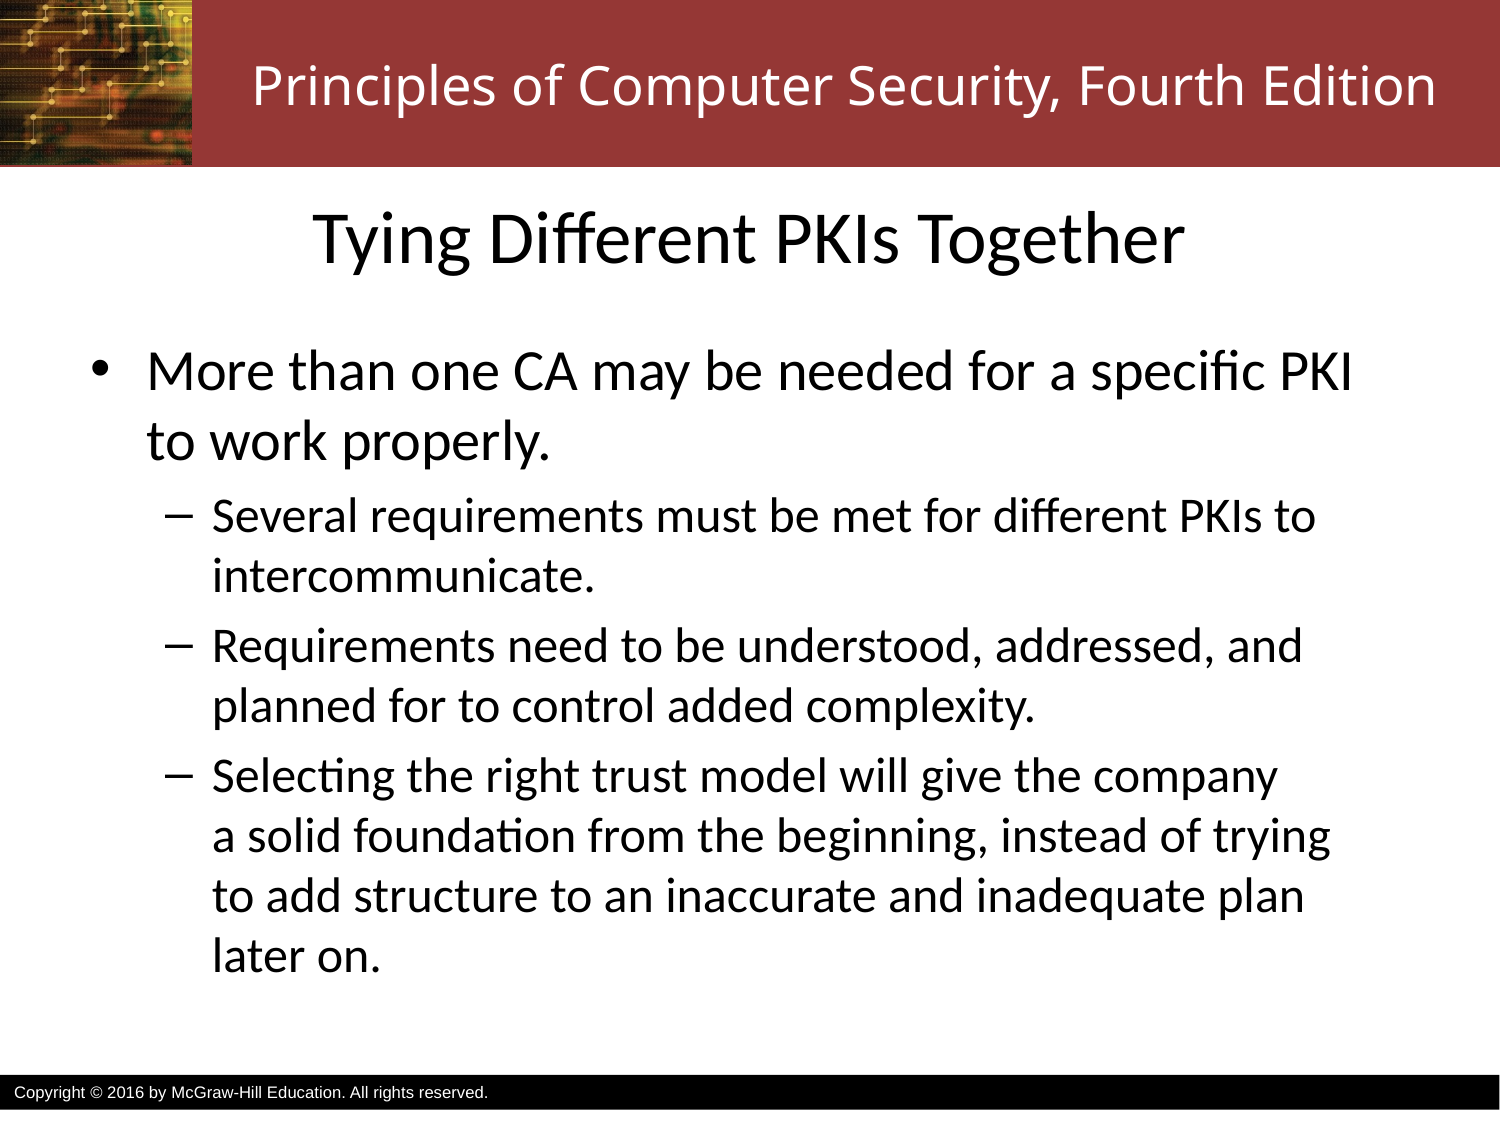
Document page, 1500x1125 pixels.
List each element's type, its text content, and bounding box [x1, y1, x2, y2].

picture [0, 0, 192, 165]
title Tying Different PKIs Together [75, 181, 1425, 324]
list More than one CA may be needed for a specific PKI to work properly. Several requirements must be met for different PKIs to intercommunicate. Requirements need to be understood, addressed, and planned for to control added complexity. Selecting the right trust model will give the company a solid foundation from the beginning, instead of trying to add structure to an inaccurate and inadequate plan later on. [75, 324, 1425, 1005]
